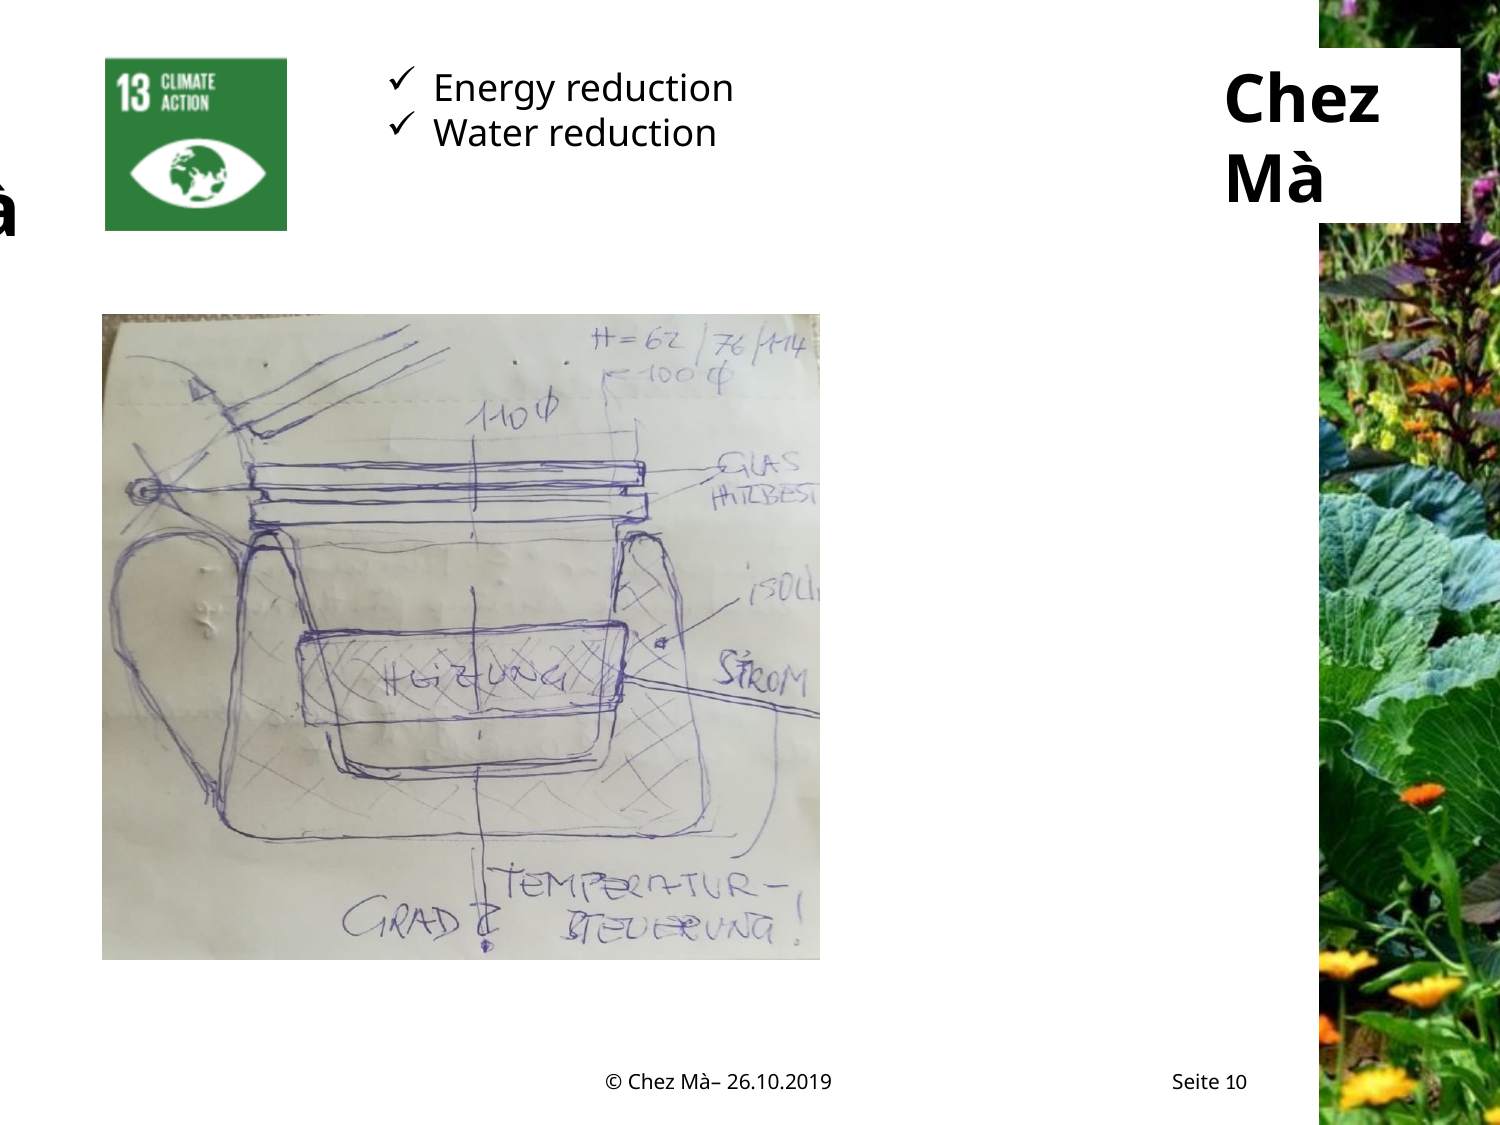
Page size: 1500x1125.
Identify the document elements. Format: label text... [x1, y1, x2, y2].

text_box Chez Mà [1208, 48, 1319, 223]
text_box Energy reduction Water reduction [371, 56, 1112, 161]
picture [102, 314, 820, 960]
picture [1319, 0, 1500, 1125]
text_box Chez Mà [0, 154, 37, 260]
picture [103, 56, 287, 233]
